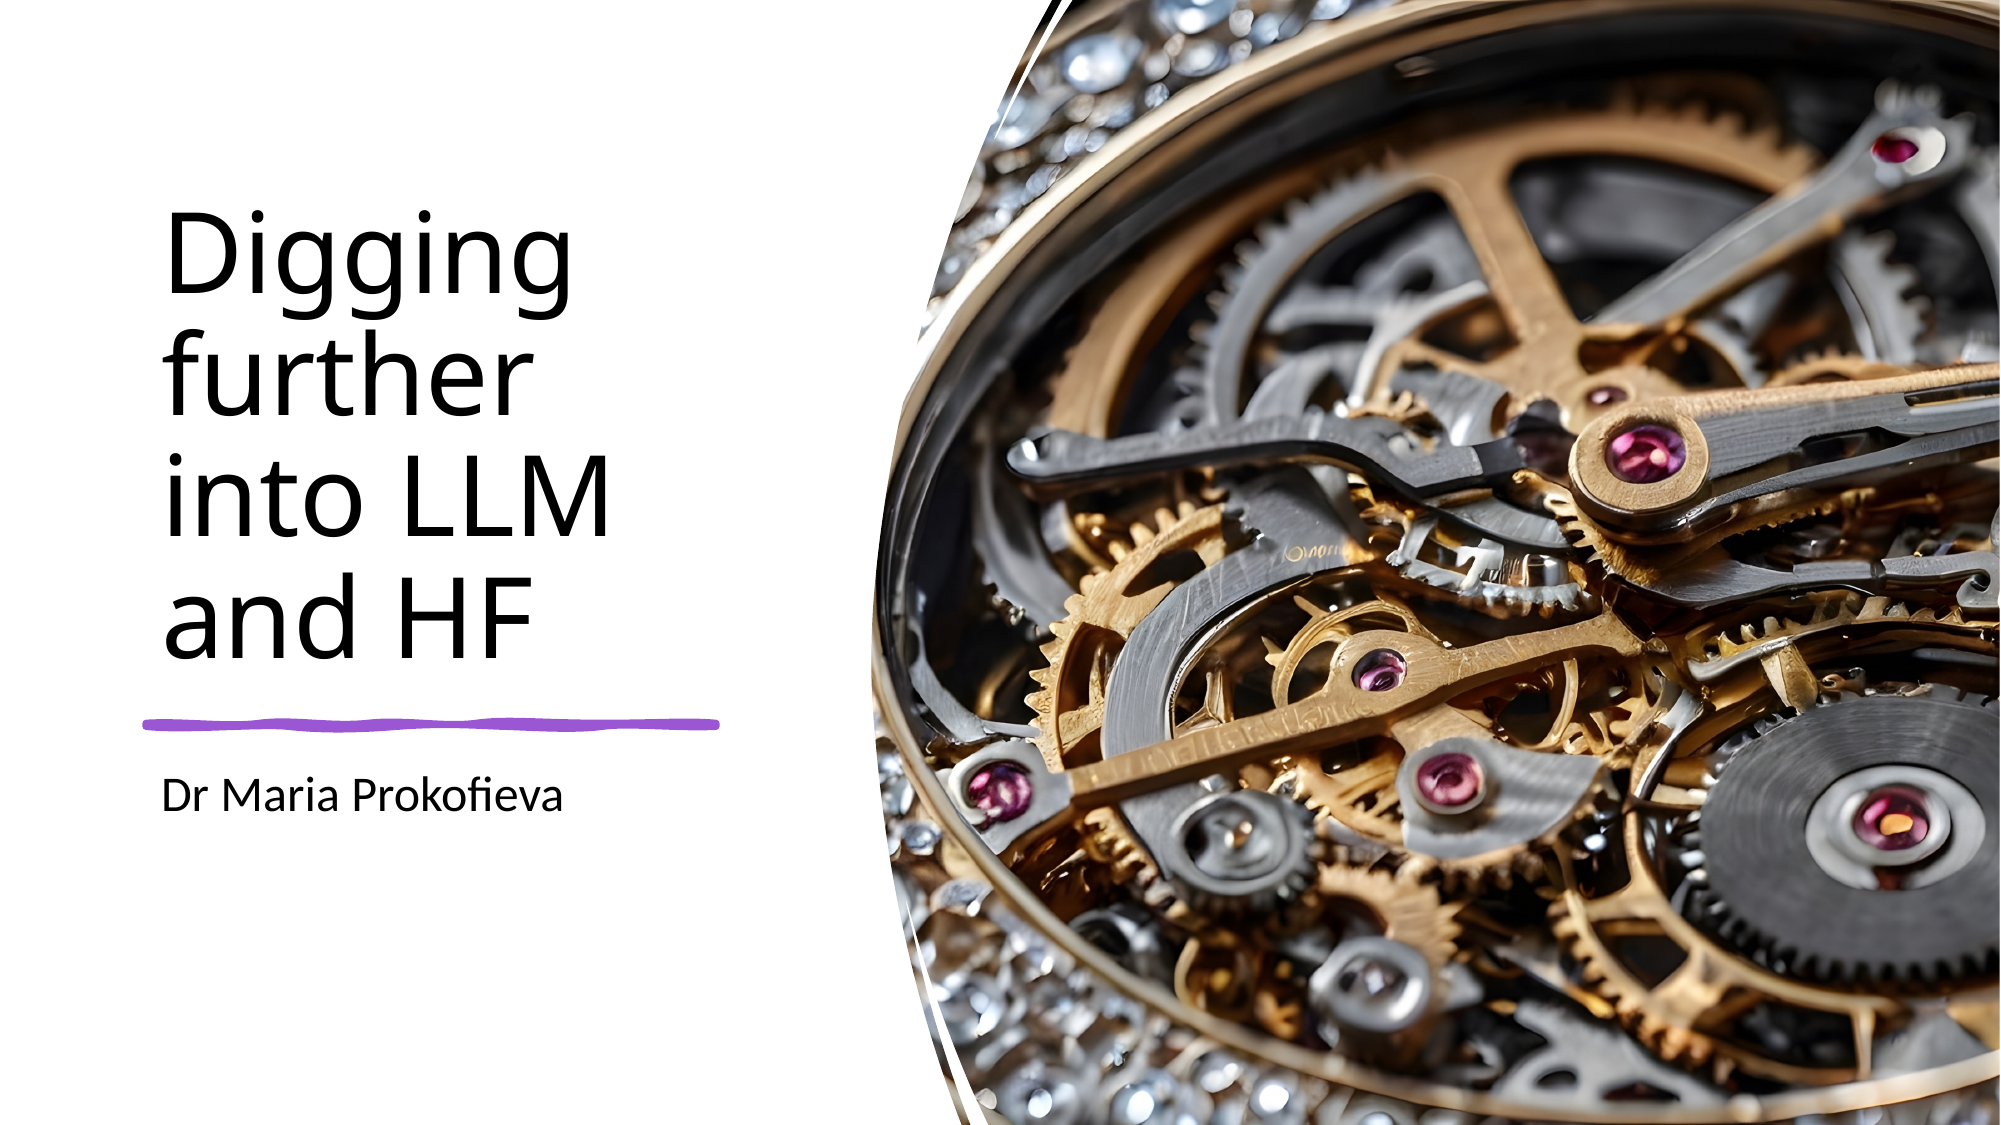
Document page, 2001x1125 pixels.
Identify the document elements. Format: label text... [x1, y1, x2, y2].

picture [871, 0, 2000, 1125]
title Digging further into LLM and HF [146, 104, 759, 690]
text_box [144, 720, 718, 730]
subtitle Dr Maria Prokofieva [146, 760, 759, 1019]
text_box [0, 0, 871, 1125]
